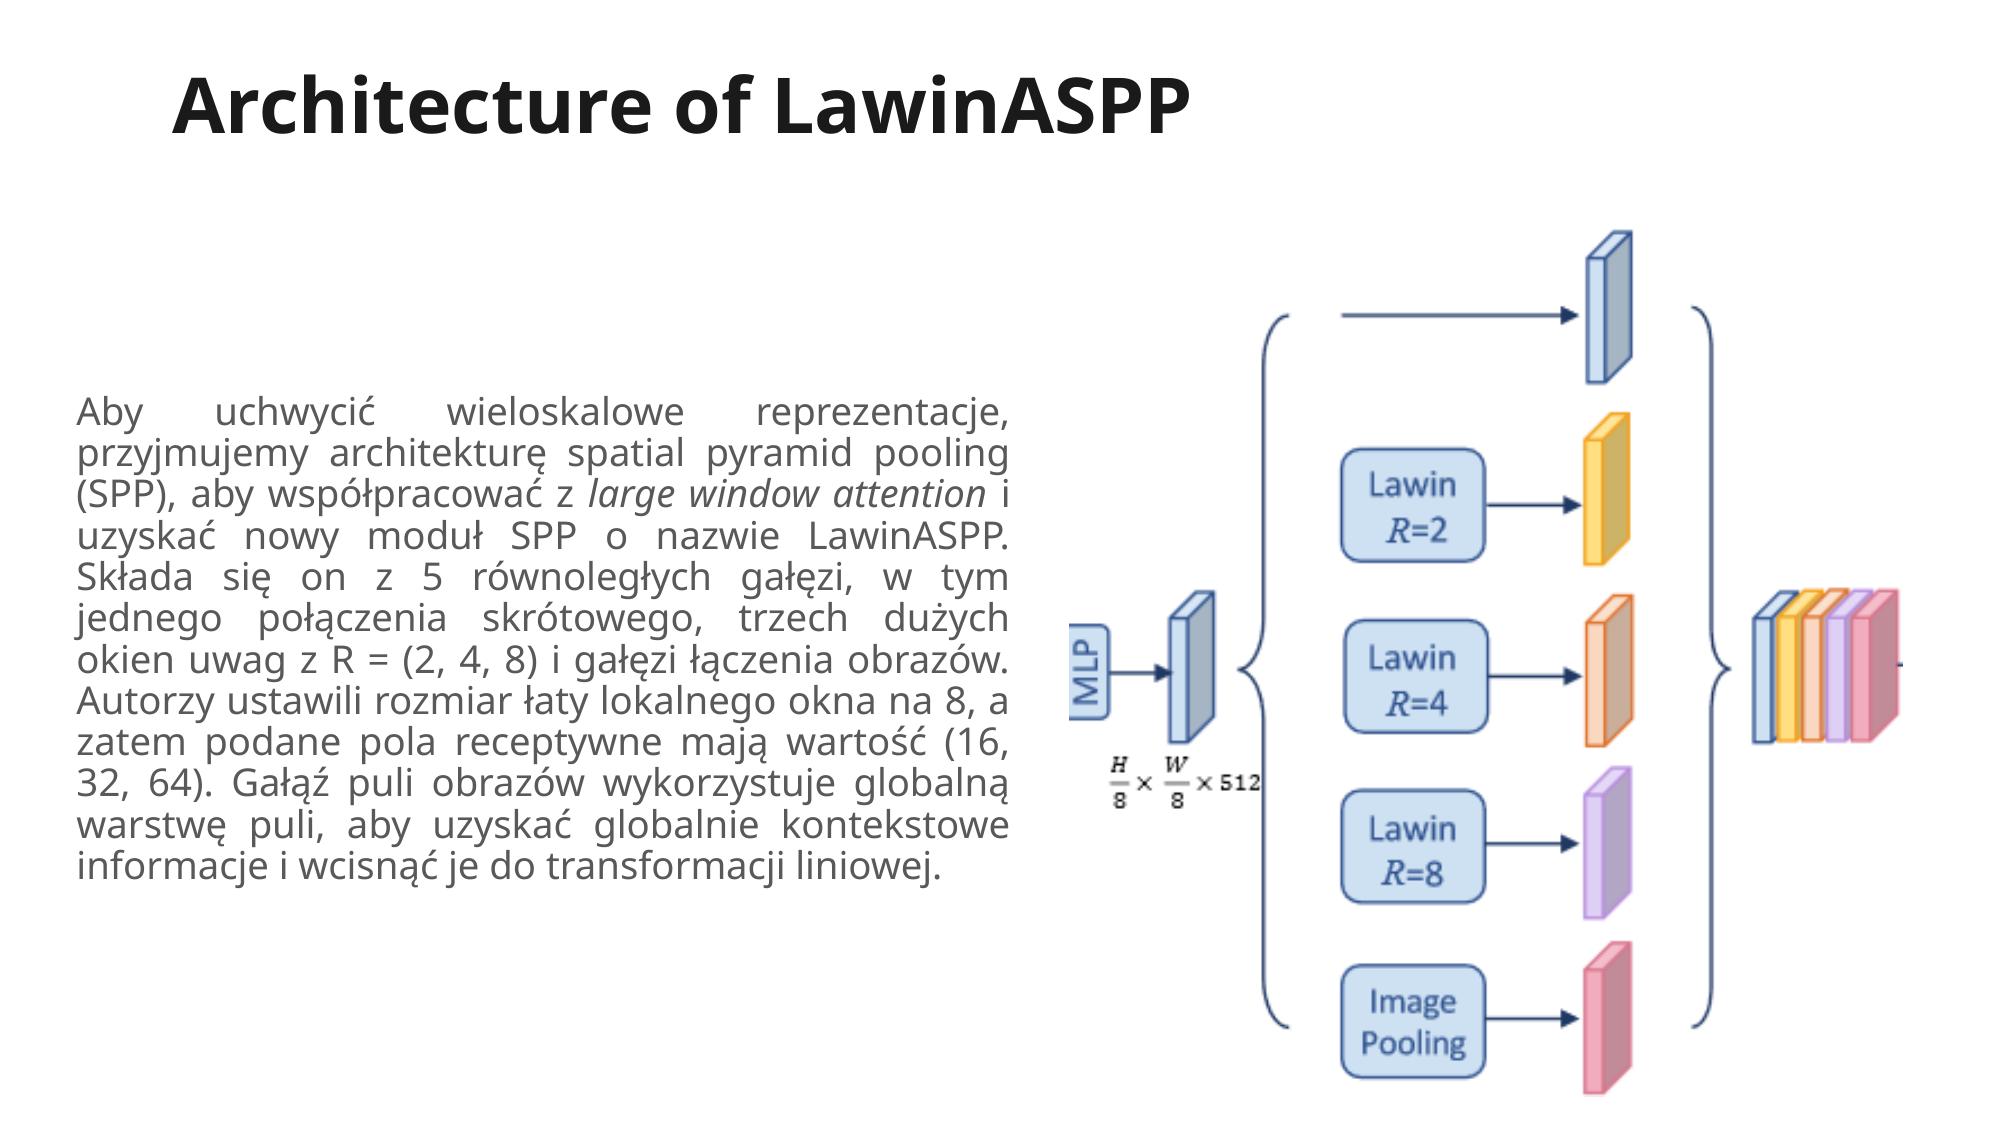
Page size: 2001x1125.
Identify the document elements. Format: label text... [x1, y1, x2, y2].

title Architecture of LawinASPP [137, 0, 1863, 218]
picture [1069, 217, 1904, 1097]
list Aby uchwycić wieloskalowe reprezentacje, przyjmujemy architekturę spatial pyramid pooling (SPP), aby współpracować z large window attention i uzyskać nowy moduł SPP o nazwie LawinASPP. Składa się on z 5 równoległych gałęzi, w tym jednego połączenia skrótowego, trzech dużych okien uwag z R = (2, 4, 8) i gałęzi łączenia obrazów. Autorzy ustawili rozmiar łaty lokalnego okna na 8, a zatem podane pola receptywne mają wartość (16, 32, 64). Gałąź puli obrazów wykorzystuje globalną warstwę puli, aby uzyskać globalnie kontekstowe informacje i wcisnąć je do transformacji liniowej. [61, 384, 1026, 929]
